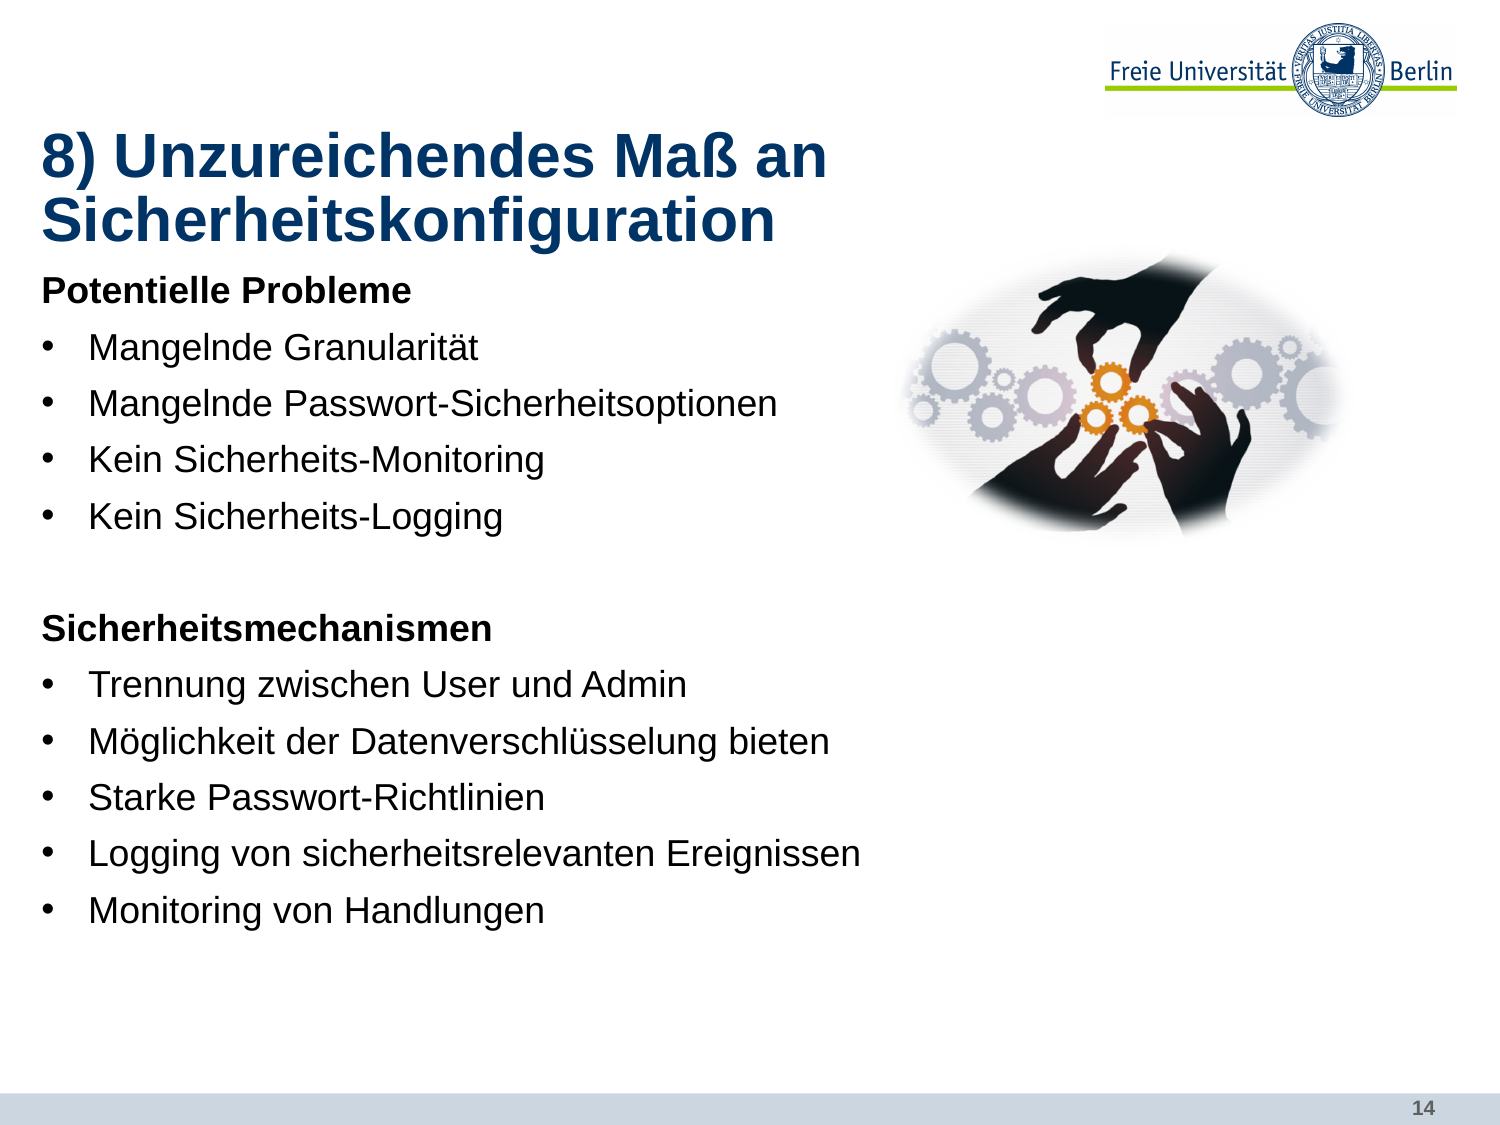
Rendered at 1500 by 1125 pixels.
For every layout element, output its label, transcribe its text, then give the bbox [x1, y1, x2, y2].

title 8) Unzureichendes Maß an Sicherheitskonfiguration [41, 155, 1459, 226]
picture [891, 243, 1356, 550]
list Potentielle Probleme Mangelnde Granularität Mangelnde Passwort-Sicherheitsoptionen Kein Sicherheits-Monitoring Kein Sicherheits-Logging Sicherheitsmechanismen Trennung zwischen User und Admin Möglichkeit der Datenverschlüsselung bieten Starke Passwort-Richtlinien Logging von sicherheitsrelevanten Ereignissen Monitoring von Handlungen [41, 265, 1459, 1064]
picture [1105, 23, 1457, 117]
